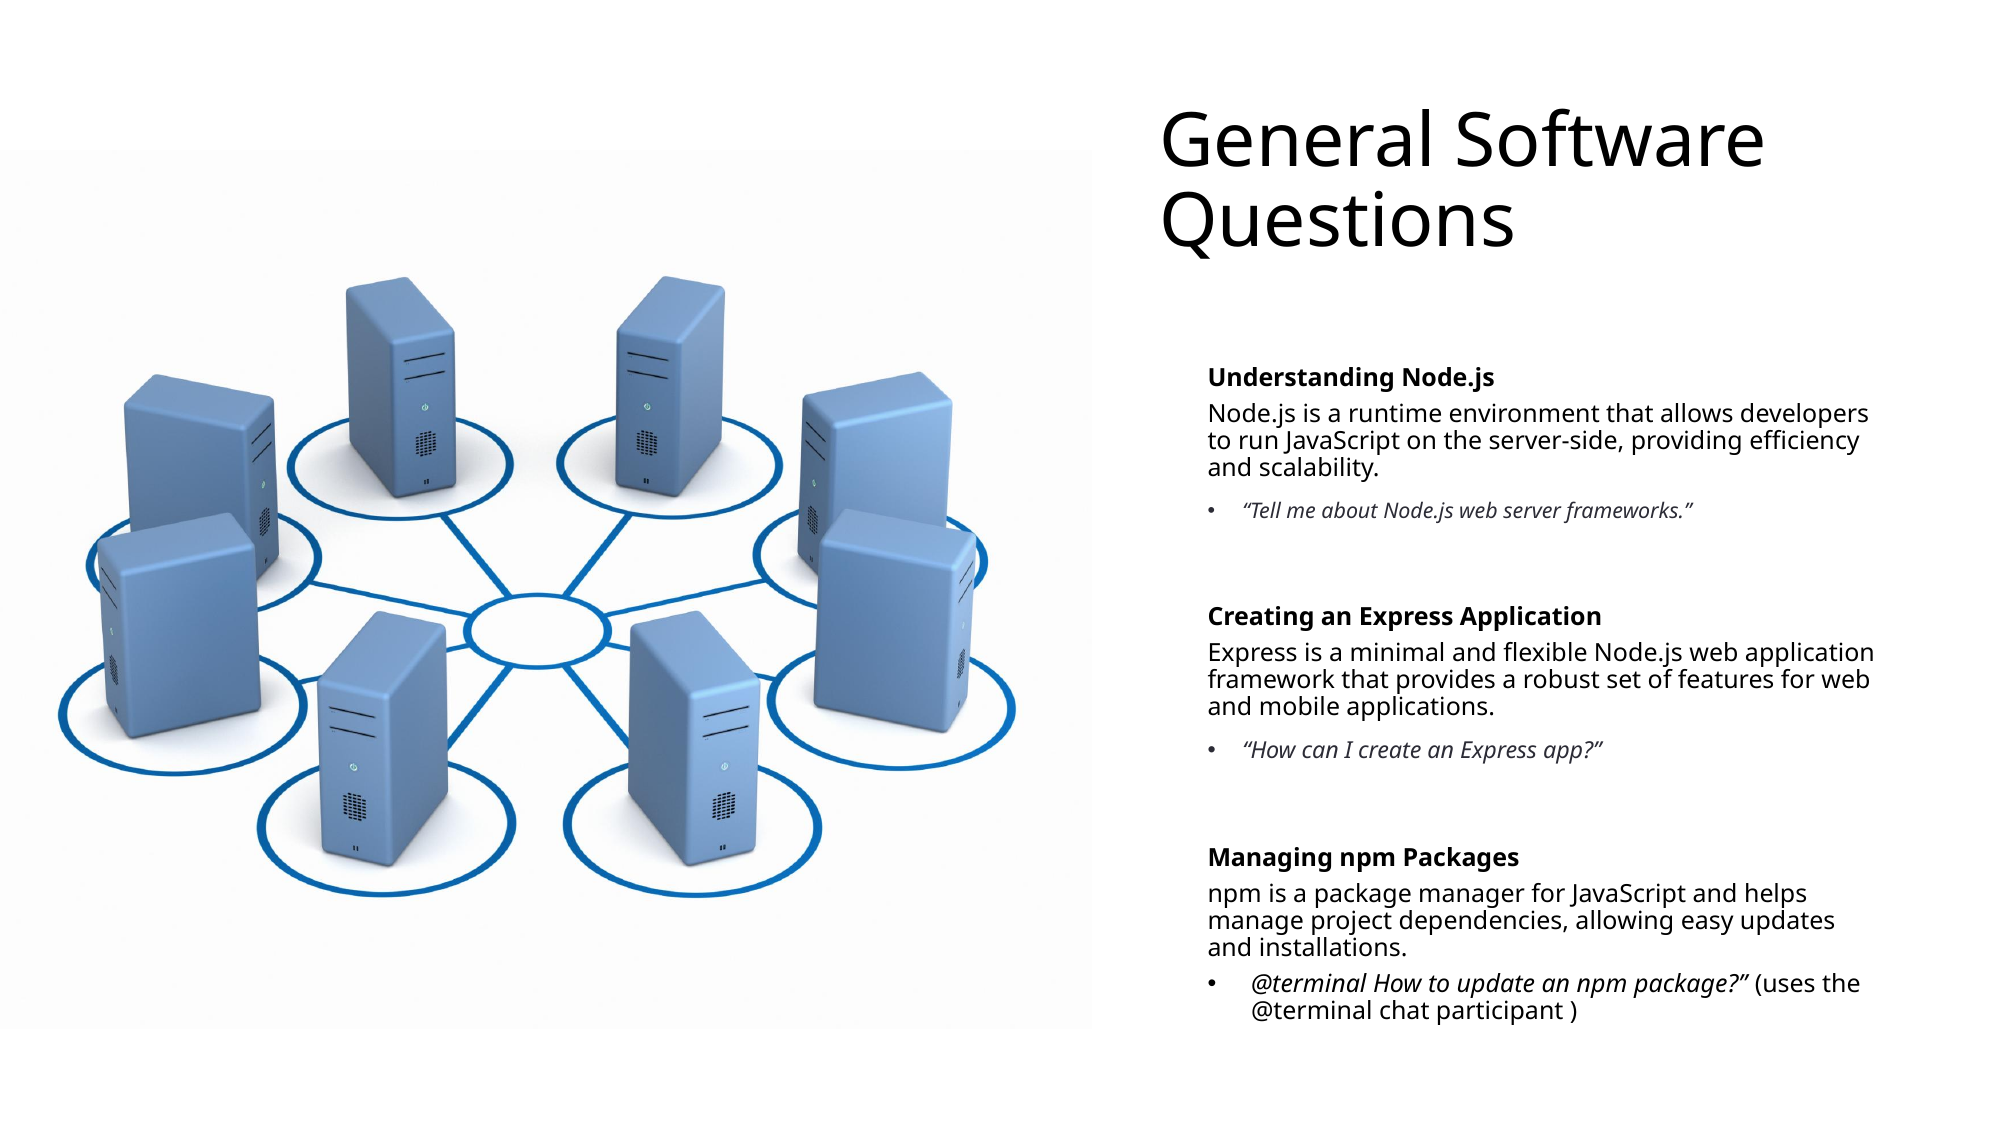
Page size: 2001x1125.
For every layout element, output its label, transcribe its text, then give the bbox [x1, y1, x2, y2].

list Understanding Node.js Node.js is a runtime environment that allows developers to run JavaScript on the server-side, providing efficiency and scalability. “Tell me about Node.js web server frameworks.” Creating an Express Application Express is a minimal and flexible Node.js web application framework that provides a robust set of features for web and mobile applications. “How can I create an Express app?” Managing npm Packages npm is a package manager for JavaScript and helps manage project dependencies, allowing easy updates and installations. @terminal How to update an npm package?” (uses the @terminal chat participant ) [1192, 356, 1892, 1034]
title General Software Questions [1144, 93, 1844, 274]
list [0, 149, 1092, 1029]
